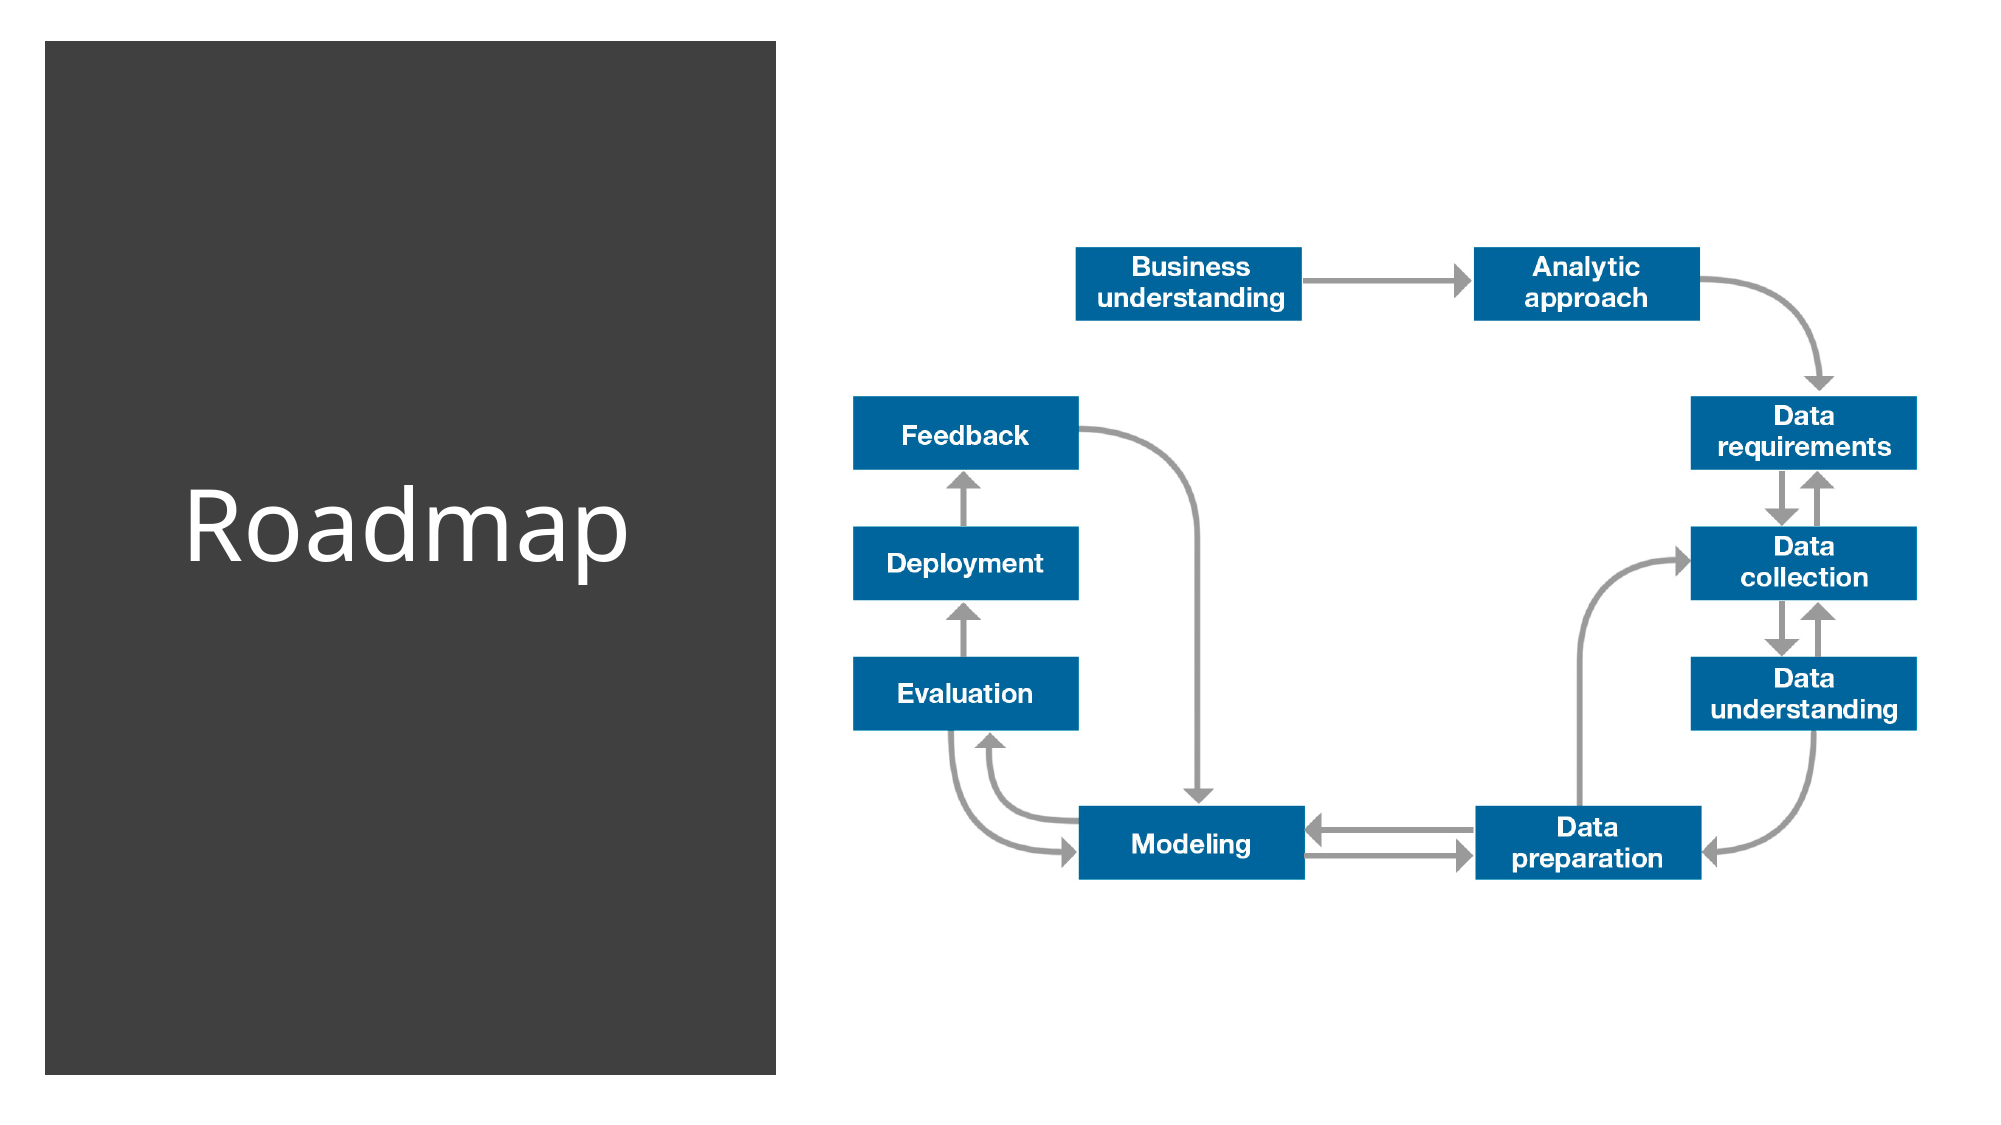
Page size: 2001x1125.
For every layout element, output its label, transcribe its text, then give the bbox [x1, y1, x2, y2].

picture [845, 239, 1921, 887]
text_box [54, 50, 767, 1066]
title Roadmap [121, 121, 693, 936]
